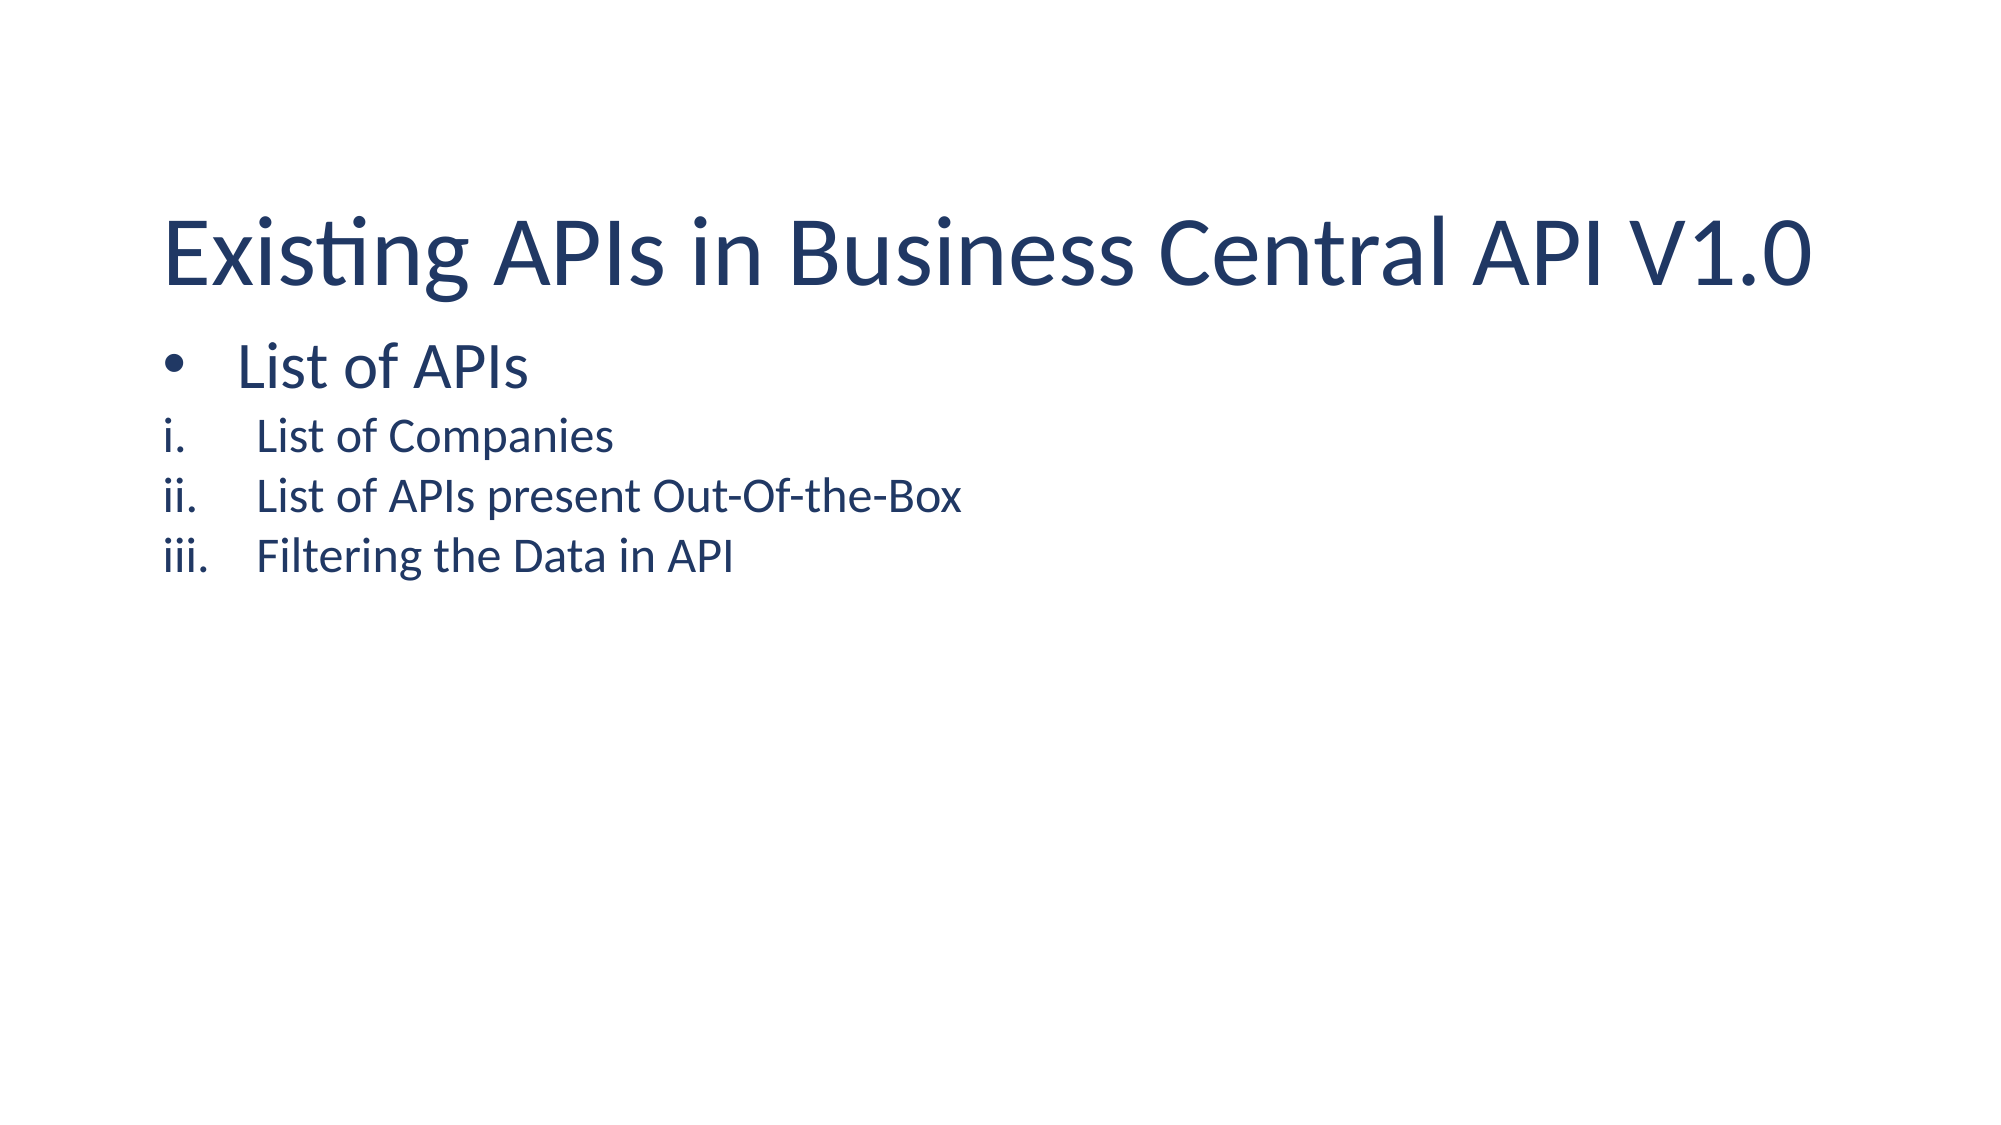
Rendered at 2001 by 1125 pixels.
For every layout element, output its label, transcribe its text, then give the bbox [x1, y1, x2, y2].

text_box Existing APIs in Business Central API V1.0 List of APIs List of Companies List of APIs present Out-Of-the-Box Filtering the Data in API [147, 169, 1952, 830]
